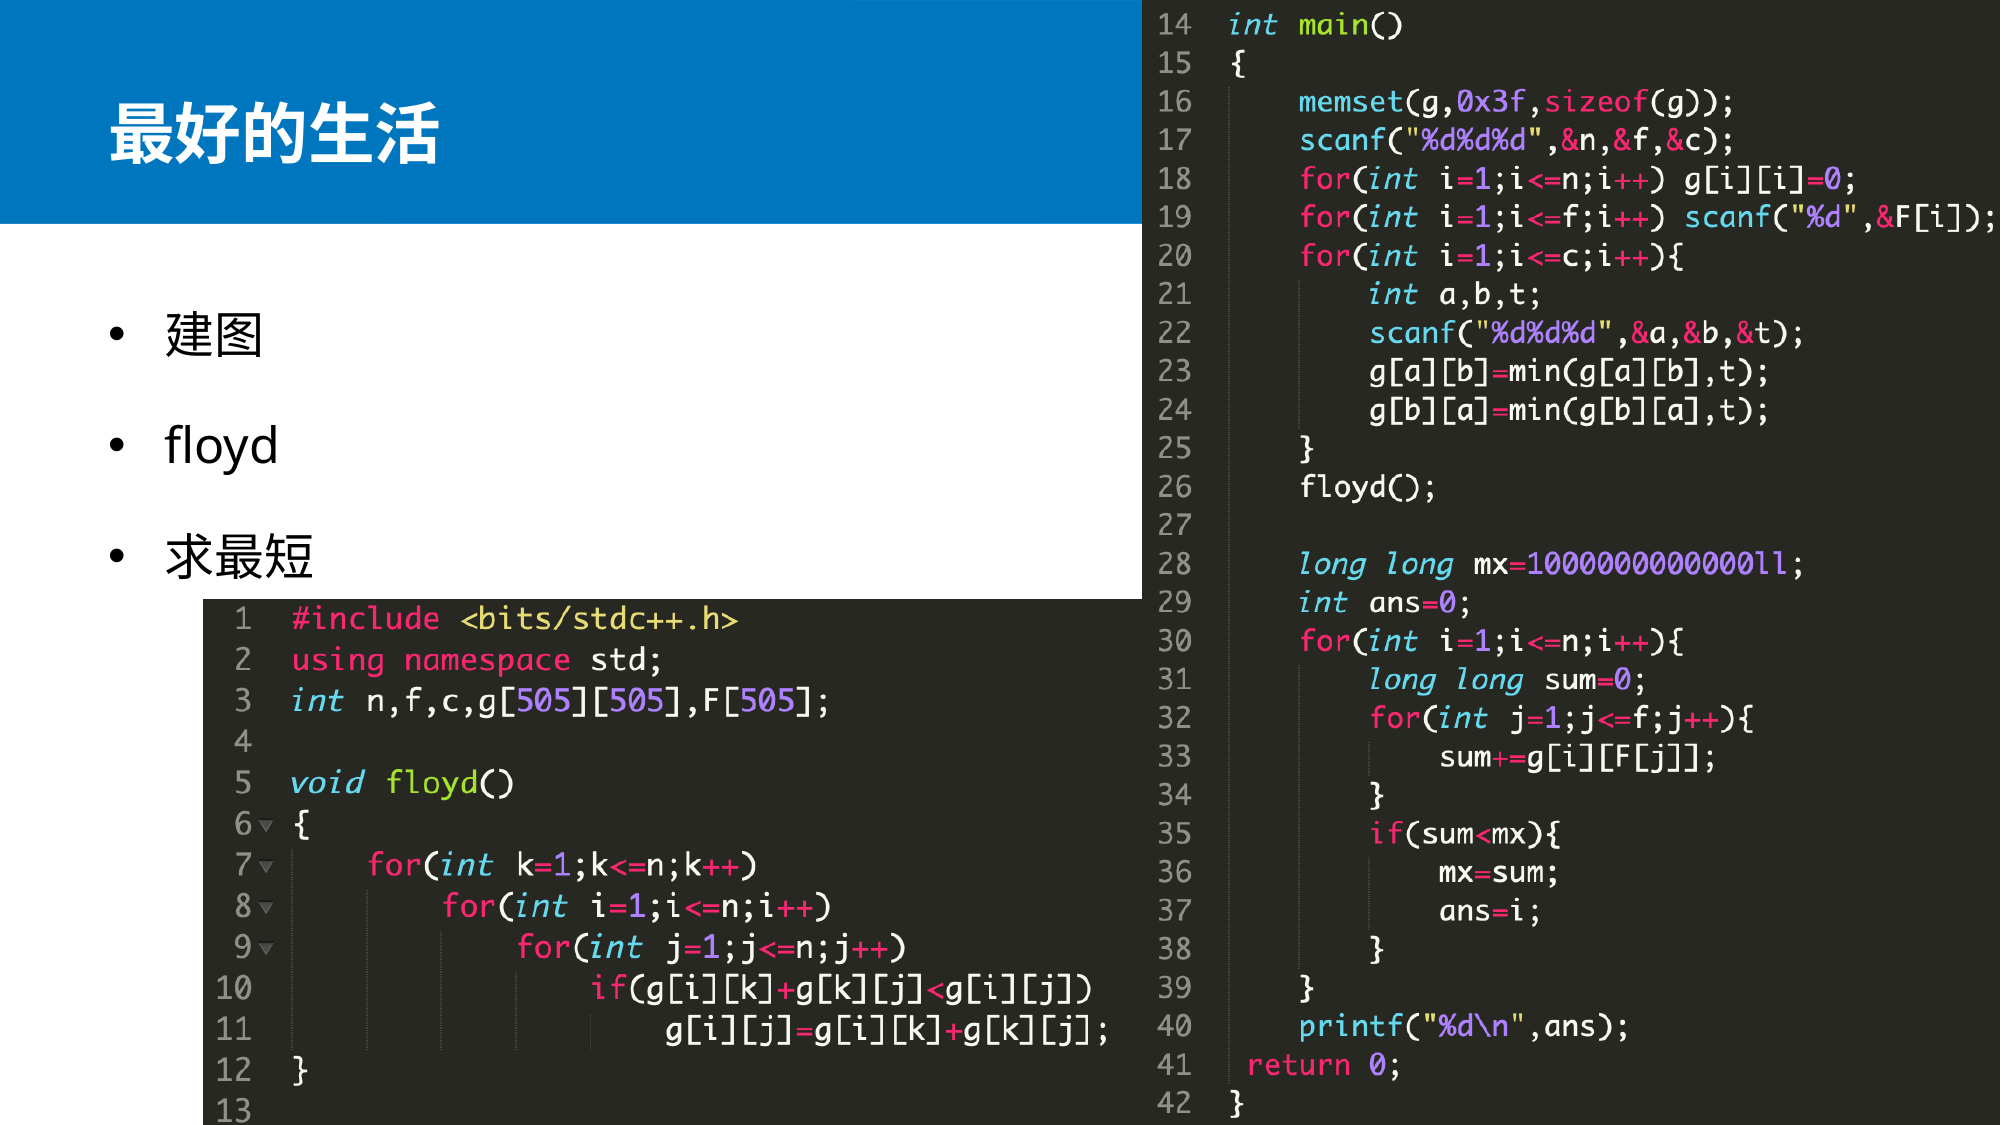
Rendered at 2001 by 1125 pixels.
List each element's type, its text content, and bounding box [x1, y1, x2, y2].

list 最好的生活 [93, 93, 1142, 186]
picture [203, 0, 2000, 1125]
list 建图 floyd 求最短 [93, 265, 1142, 1031]
